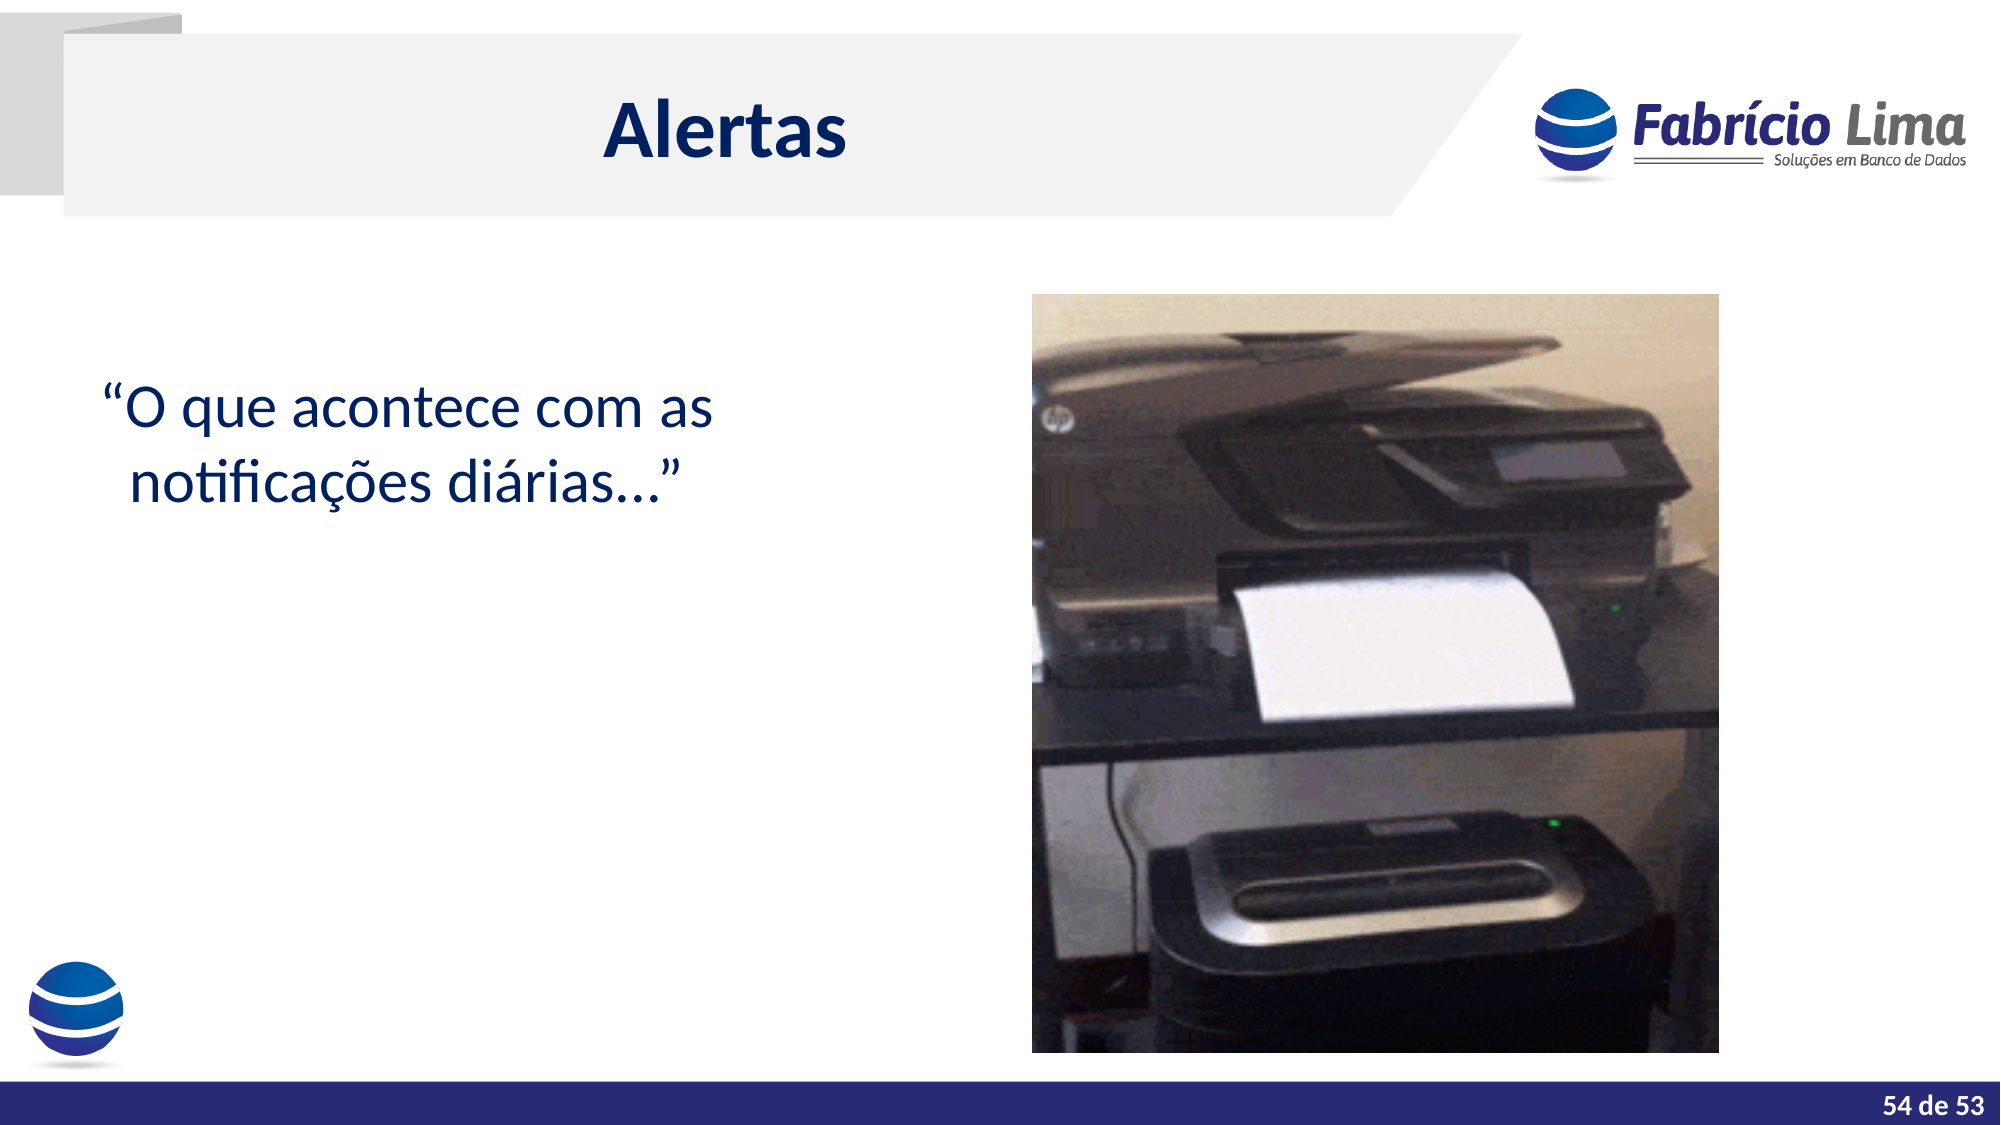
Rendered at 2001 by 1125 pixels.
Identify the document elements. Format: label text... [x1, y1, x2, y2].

text_box “O que acontece com as notificações diárias...” [25, 357, 789, 523]
text_box Alertas [62, 31, 1390, 218]
slide_number 54 de 53 [1718, 1083, 2000, 1125]
picture [1501, 42, 1997, 217]
picture [14, 951, 137, 1082]
picture [1032, 294, 1719, 1053]
